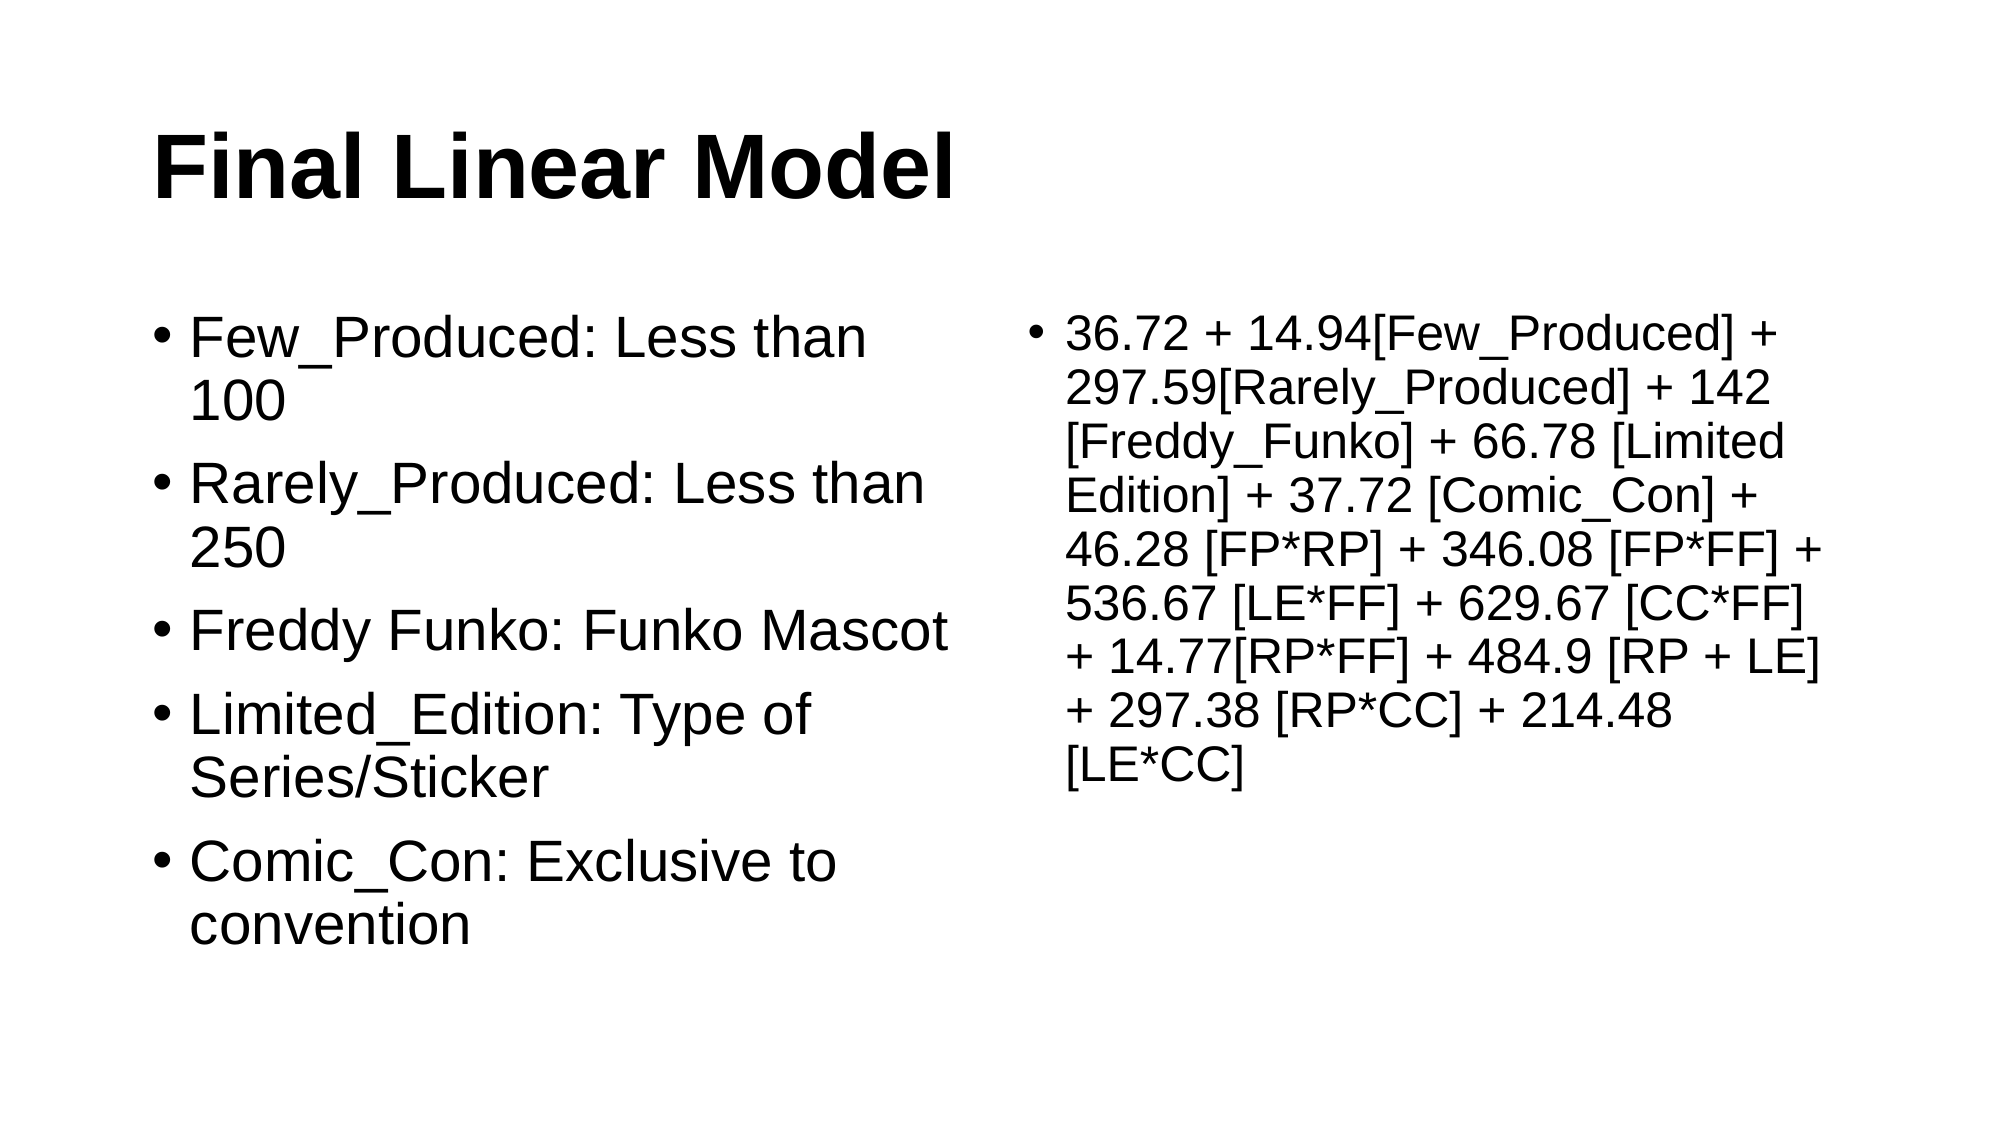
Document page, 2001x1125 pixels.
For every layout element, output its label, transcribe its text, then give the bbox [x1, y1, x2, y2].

list Few_Produced: Less than 100 Rarely_Produced: Less than 250 Freddy Funko: Funko Mascot Limited_Edition: Type of Series/Sticker Comic_Con: Exclusive to convention [137, 299, 988, 1014]
list 36.72 + 14.94[Few_Produced] + 297.59[Rarely_Produced] + 142 [Freddy_Funko] + 66.78 [Limited Edition] + 37.72 [Comic_Con] + 46.28 [FP*RP] + 346.08 [FP*FF] + 536.67 [LE*FF] + 629.67 [CC*FF] + 14.77[RP*FF] + 484.9 [RP + LE] + 297.38 [RP*CC] + 214.48 [LE*CC] [1012, 299, 1863, 1014]
title Final Linear Model [137, 59, 1863, 278]
